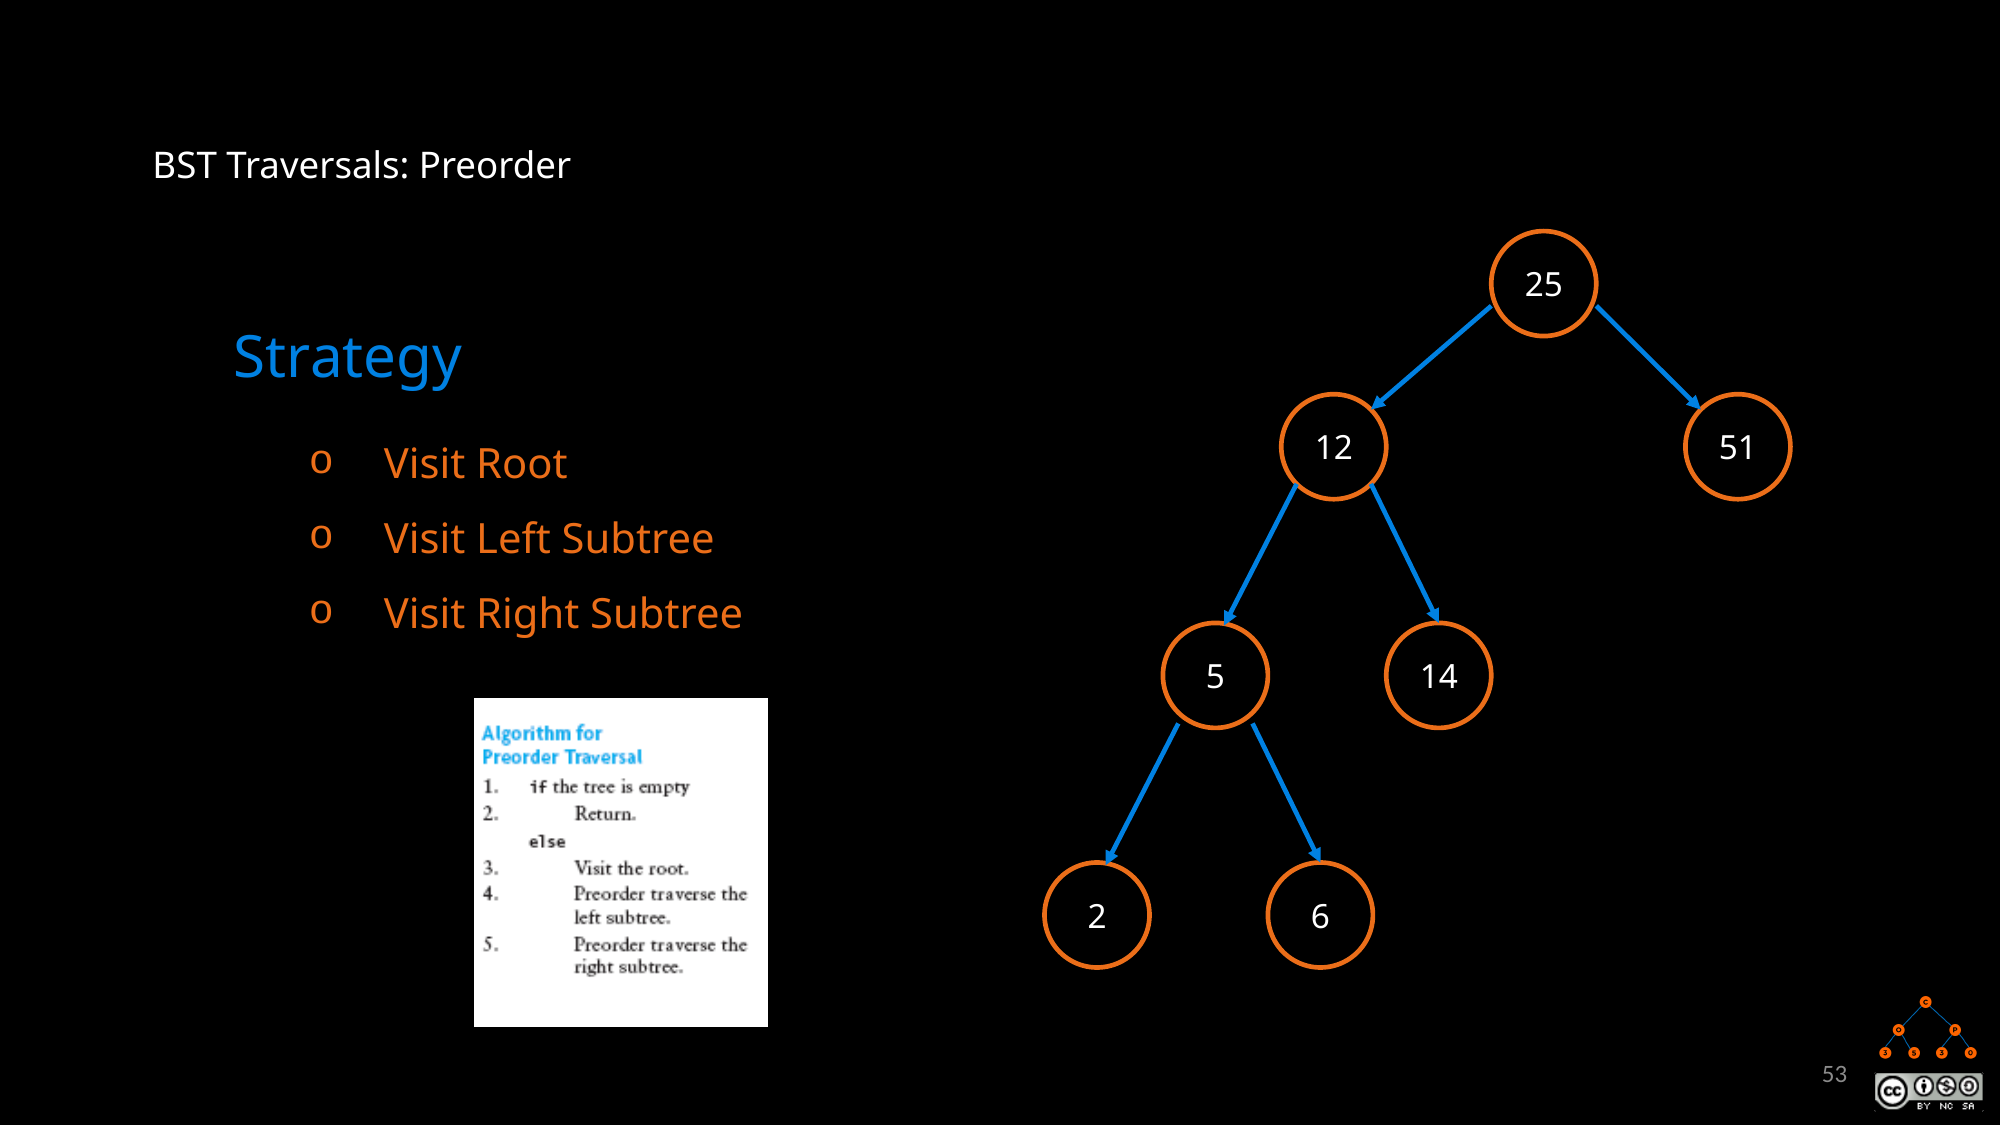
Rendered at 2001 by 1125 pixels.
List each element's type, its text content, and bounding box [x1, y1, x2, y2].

picture [473, 697, 769, 1028]
text_box Strategy Visit Root Visit Left Subtree Visit Right Subtree [219, 277, 1044, 825]
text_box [1044, 231, 1791, 968]
slide_number 53 [1412, 1042, 1859, 1103]
title BST Traversals: Preorder [137, 59, 1863, 278]
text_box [1859, 988, 1998, 1112]
